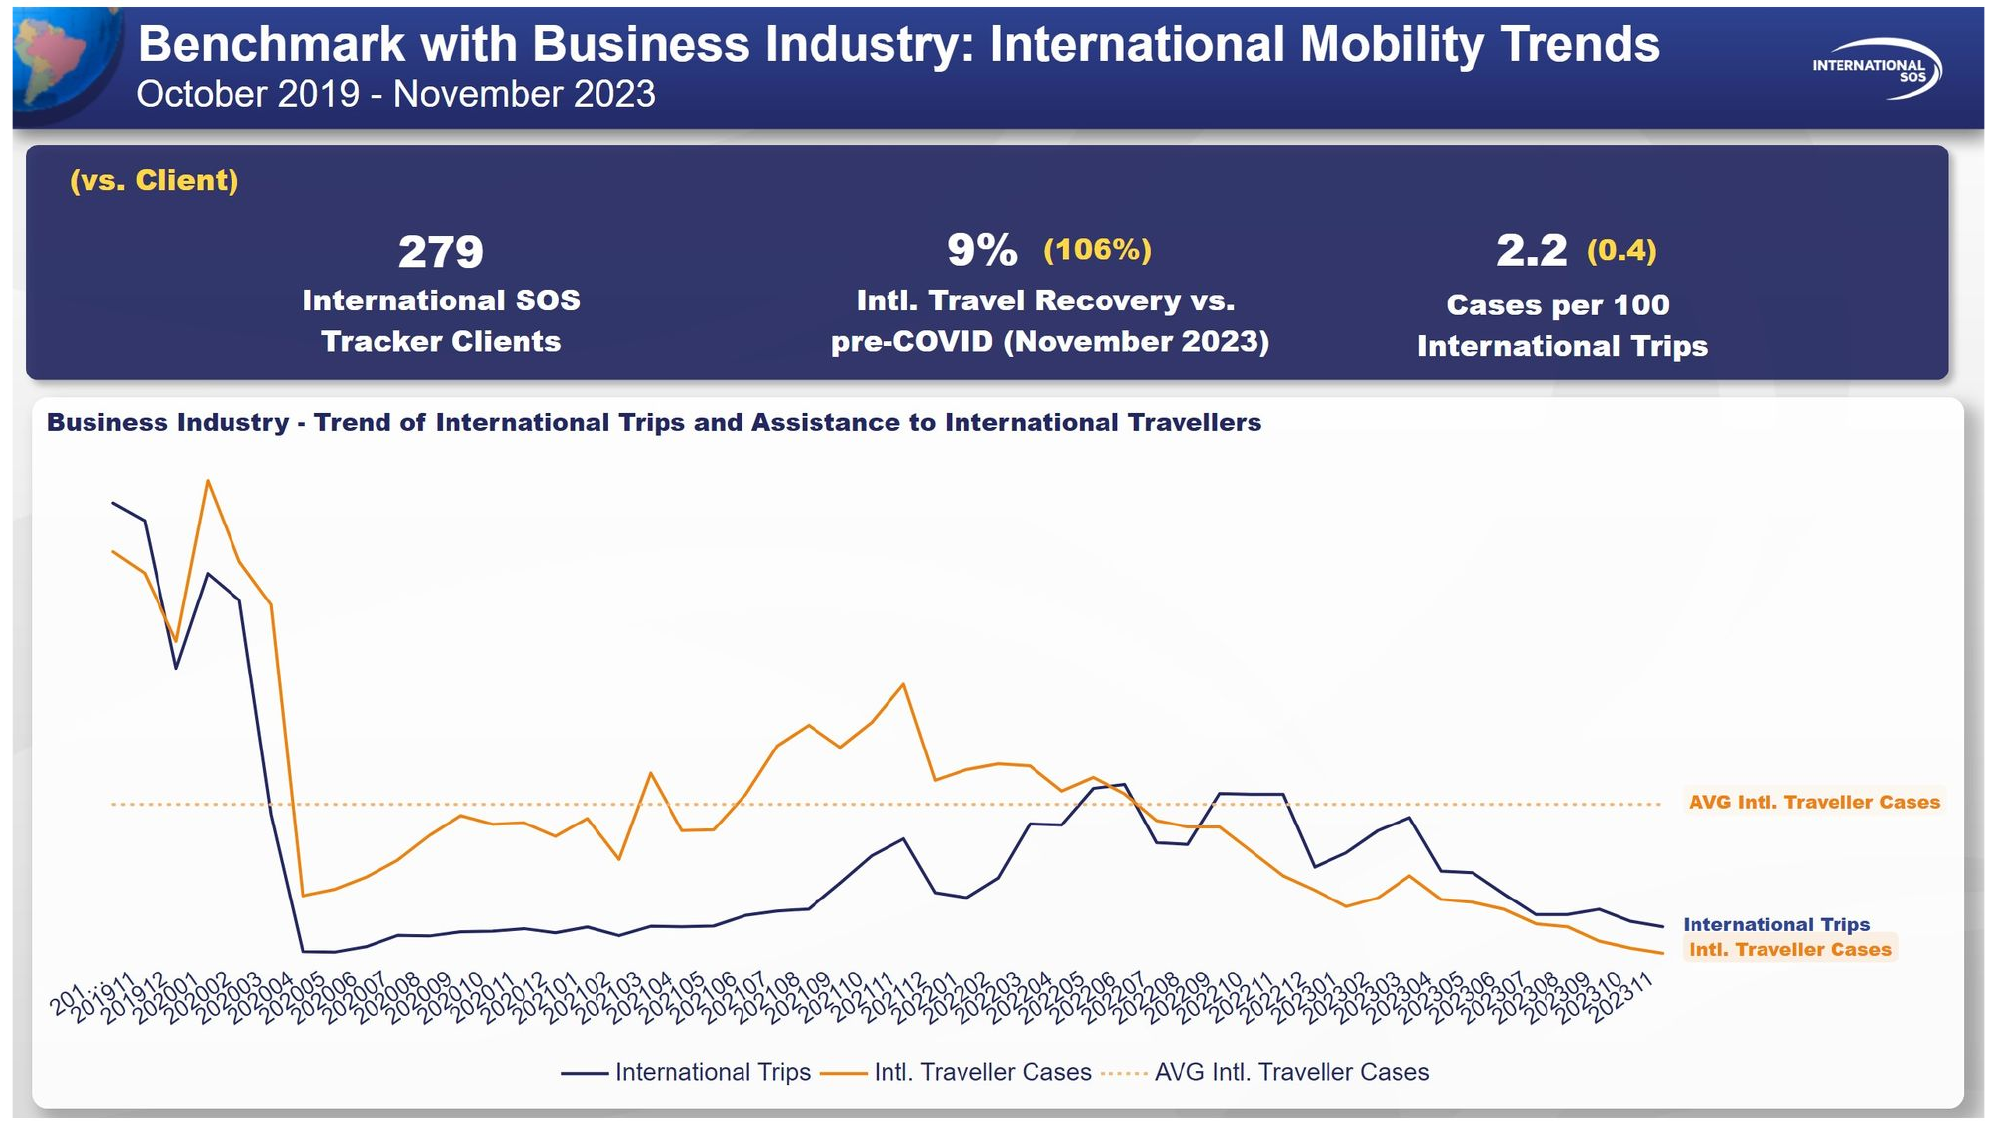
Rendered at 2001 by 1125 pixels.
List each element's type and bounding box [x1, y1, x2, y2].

text_box [12, 0, 1985, 1125]
